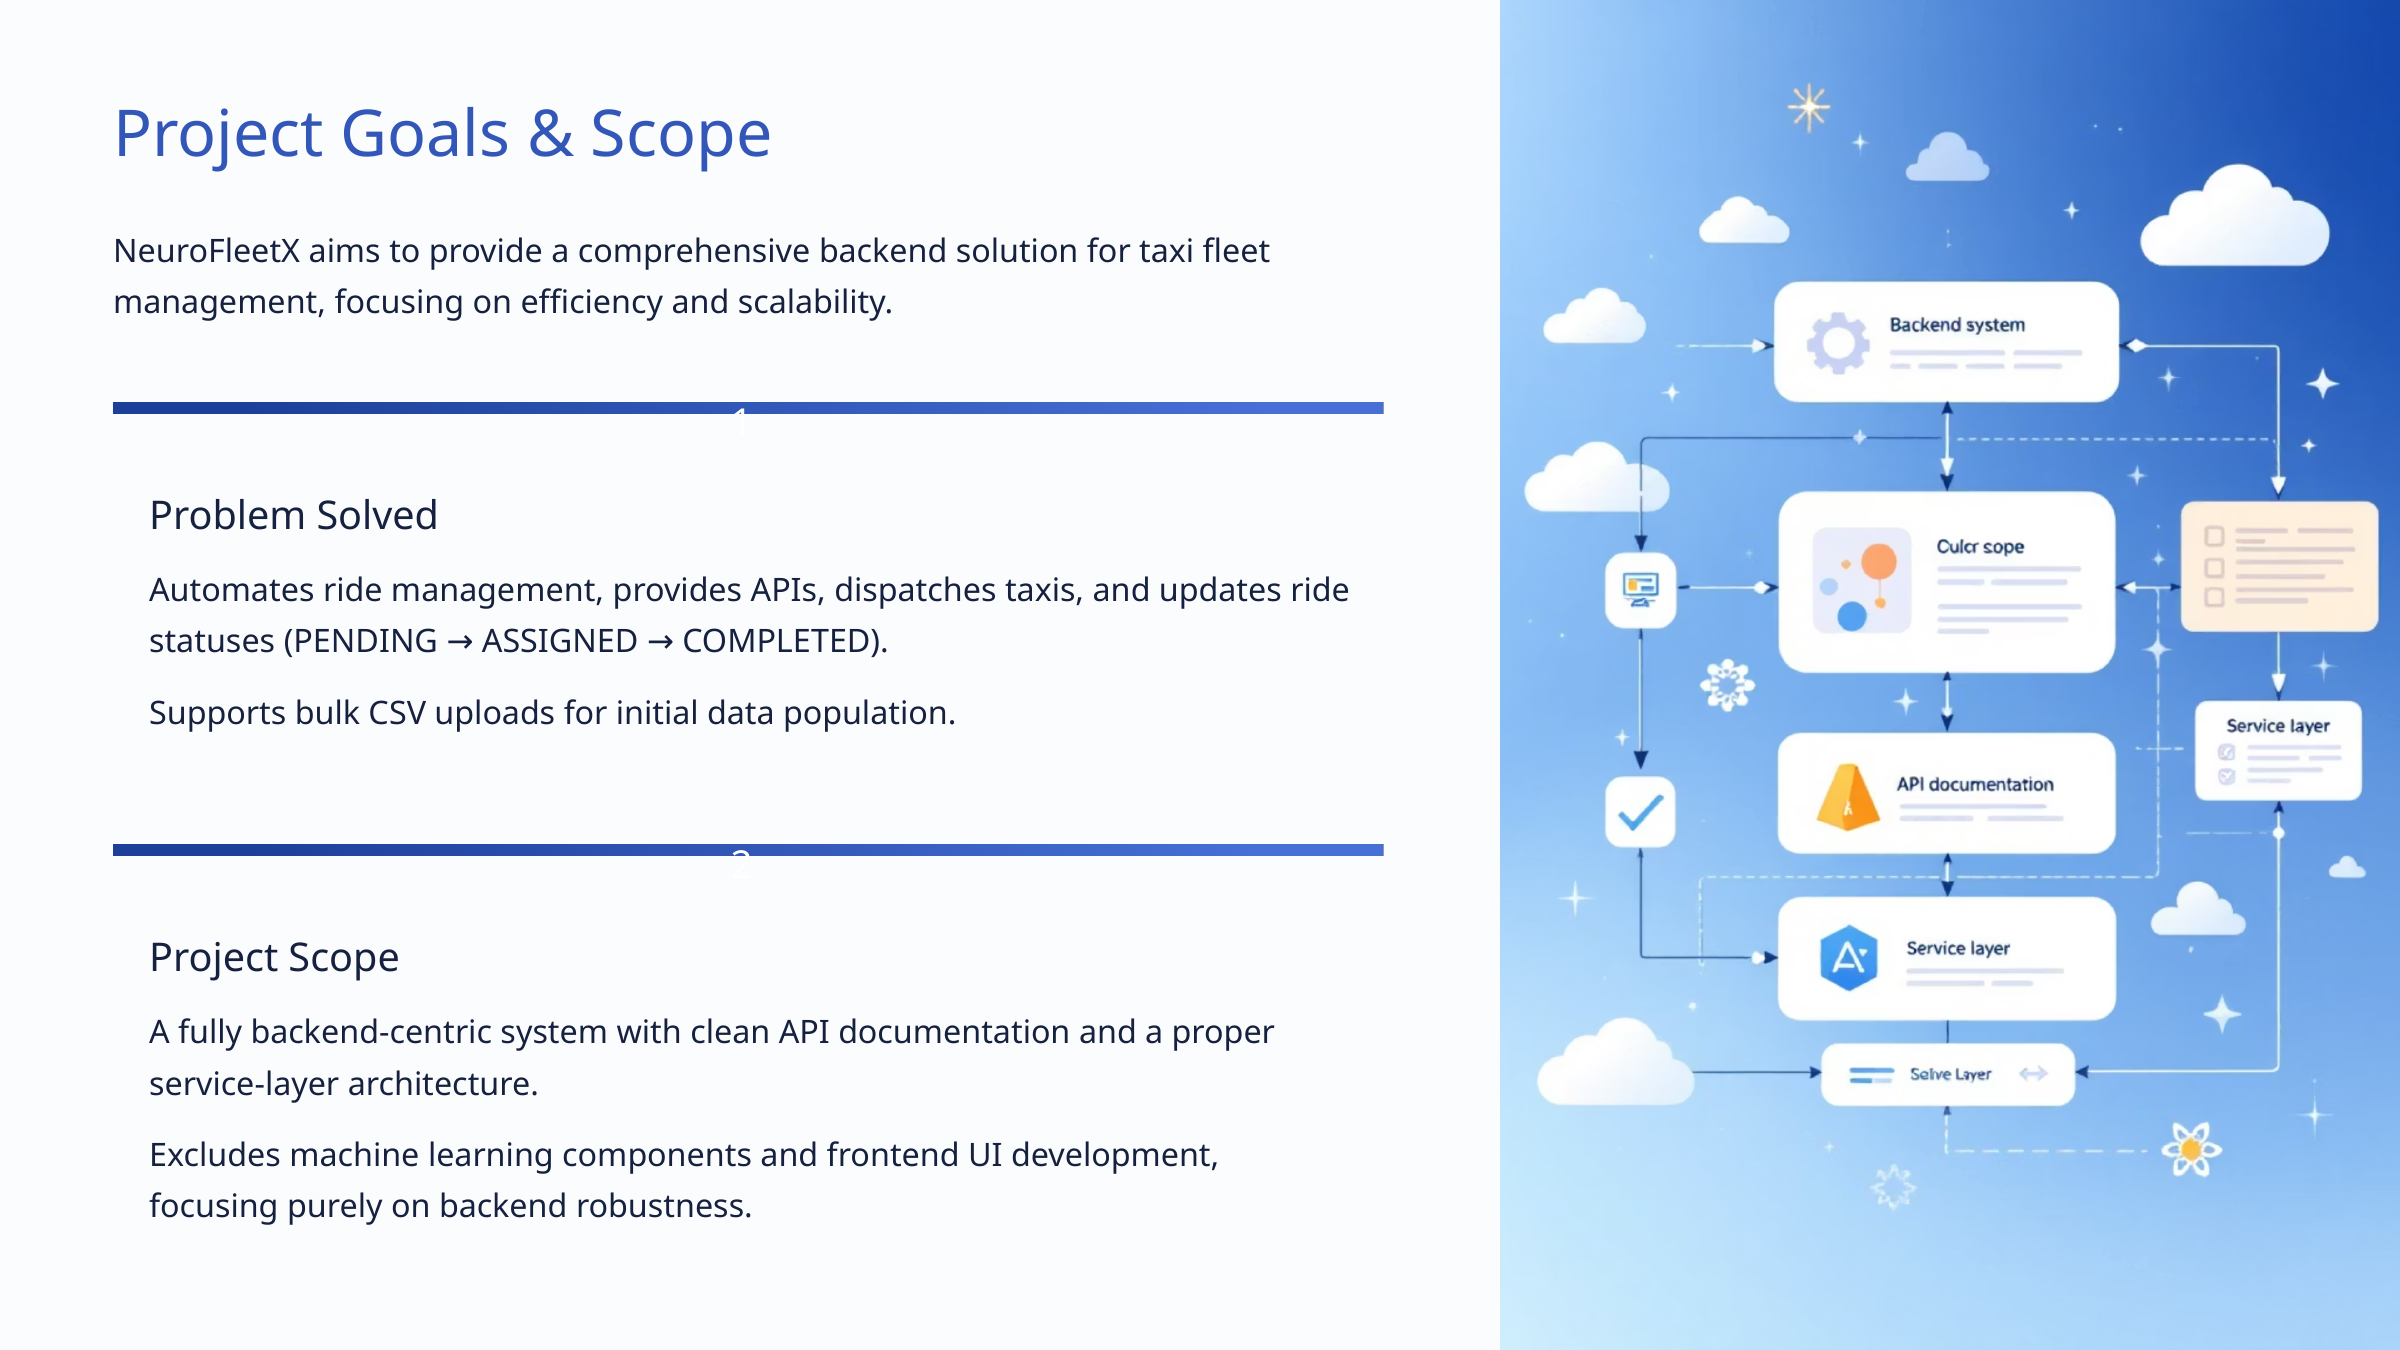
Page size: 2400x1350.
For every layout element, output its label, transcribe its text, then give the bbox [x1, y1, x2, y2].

picture [113, 357, 1387, 455]
text_box Problem Solved [149, 487, 554, 538]
picture [1499, 0, 2400, 1350]
text_box A fully backend-centric system with clean API documentation and a proper service-layer architecture. [149, 999, 1351, 1103]
text_box Project Scope [149, 929, 554, 981]
text_box [113, 418, 1387, 768]
text_box Project Goals & Scope [113, 88, 762, 170]
text_box [113, 860, 1387, 1262]
text_box Supports bulk CSV uploads for initial data population. [149, 680, 1351, 732]
text_box NeuroFleetX aims to provide a comprehensive backend solution for taxi fleet management, focusing on efficiency and scalability. [113, 218, 1387, 322]
text_box Automates ride management, provides APIs, dispatches taxis, and updates ride statuses (PENDING → ASSIGNED → COMPLETED). [149, 557, 1351, 661]
text_box Excludes machine learning components and frontend UI development, focusing purely on backend robustness. [149, 1122, 1351, 1226]
picture [113, 800, 1387, 898]
